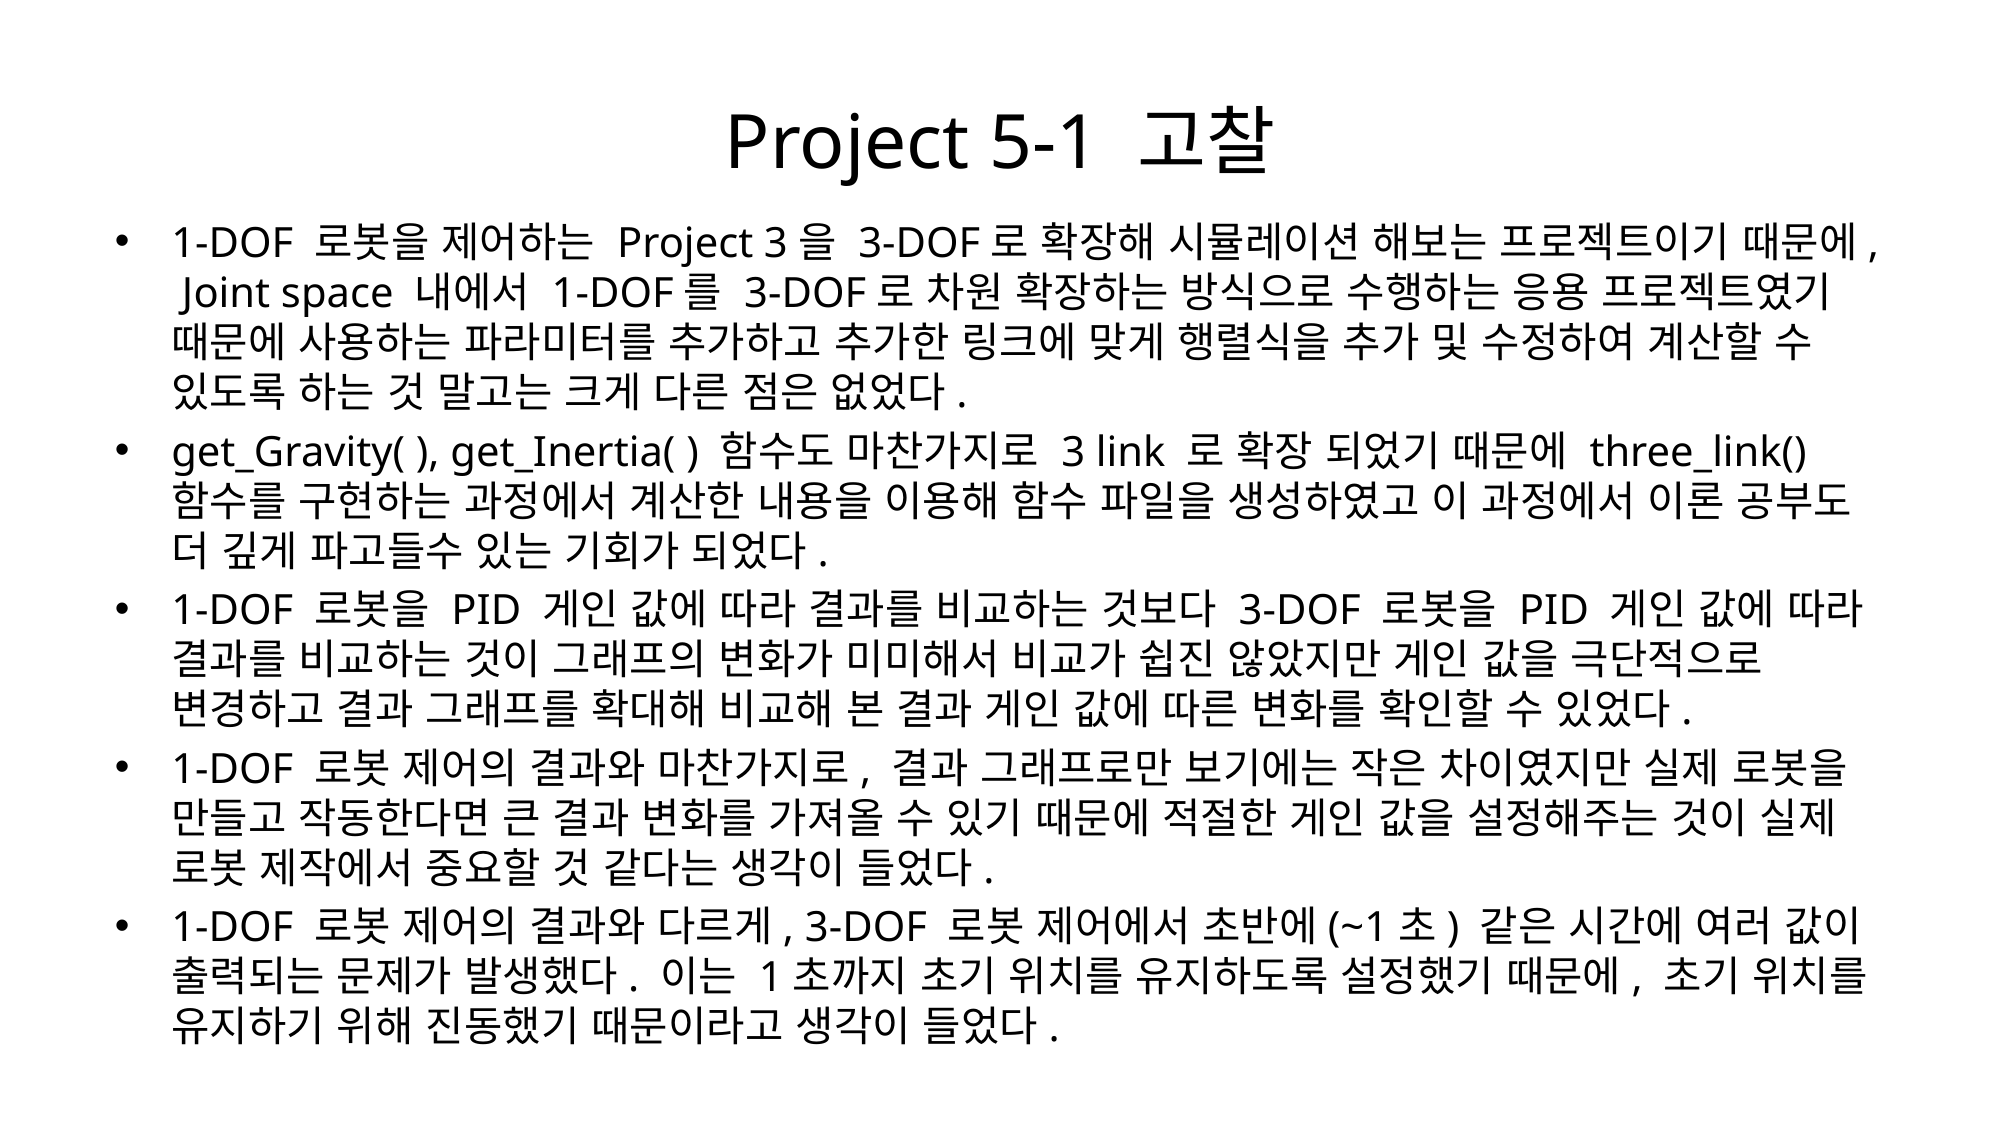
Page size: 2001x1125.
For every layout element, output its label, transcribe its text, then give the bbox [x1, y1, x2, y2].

list 1-DOF 로봇을 제어하는 Project 3을 3-DOF로 확장해 시뮬레이션 해보는 프로젝트이기 때문에, Joint space 내에서 1-DOF를 3-DOF로 차원 확장하는 방식으로 수행하는 응용 프로젝트였기 때문에 사용하는 파라미터를 추가하고 추가한 링크에 맞게 행렬식을 추가 및 수정하여 계산할 수 있도록 하는 것 말고는 크게 다른 점은 없었다. get_Gravity( ), get_Inertia( ) 함수도 마찬가지로 3 link 로 확장 되었기 때문에 three_link() 함수를 구현하는 과정에서 계산한 내용을 이용해 함수 파일을 생성하였고 이 과정에서 이론 공부도 더 깊게 파고들수 있는 기회가 되었다. 1-DOF 로봇을 PID 게인 값에 따라 결과를 비교하는 것보다 3-DOF 로봇을 PID 게인 값에 따라 결과를 비교하는 것이 그래프의 변화가 미미해서 비교가 쉽진 않았지만 게인 값을 극단적으로 변경하고 결과 그래프를 확대해 비교해 본 결과 게인 값에 따른 변화를 확인할 수 있었다. 1-DOF 로봇 제어의 결과와 마찬가지로, 결과 그래프로만 보기에는 작은 차이였지만 실제 로봇을 만들고 작동한다면 큰 결과 변화를 가져올 수 있기 때문에 적절한 게인 값을 설정해주는 것이 실제 로봇 제작에서 중요할 것 같다는 생각이 들었다. 1-DOF 로봇 제어의 결과와 다르게, 3-DOF 로봇 제어에서 초반에(~1초) 같은 시간에 여러 값이 출력되는 문제가 발생했다. 이는 1초까지 초기 위치를 유지하도록 설정했기 때문에, 초기 위치를 유지하기 위해 진동했기 때문이라고 생각이 들었다. [99, 208, 1900, 1080]
title Project 5-1 고찰 [99, 45, 1900, 208]
